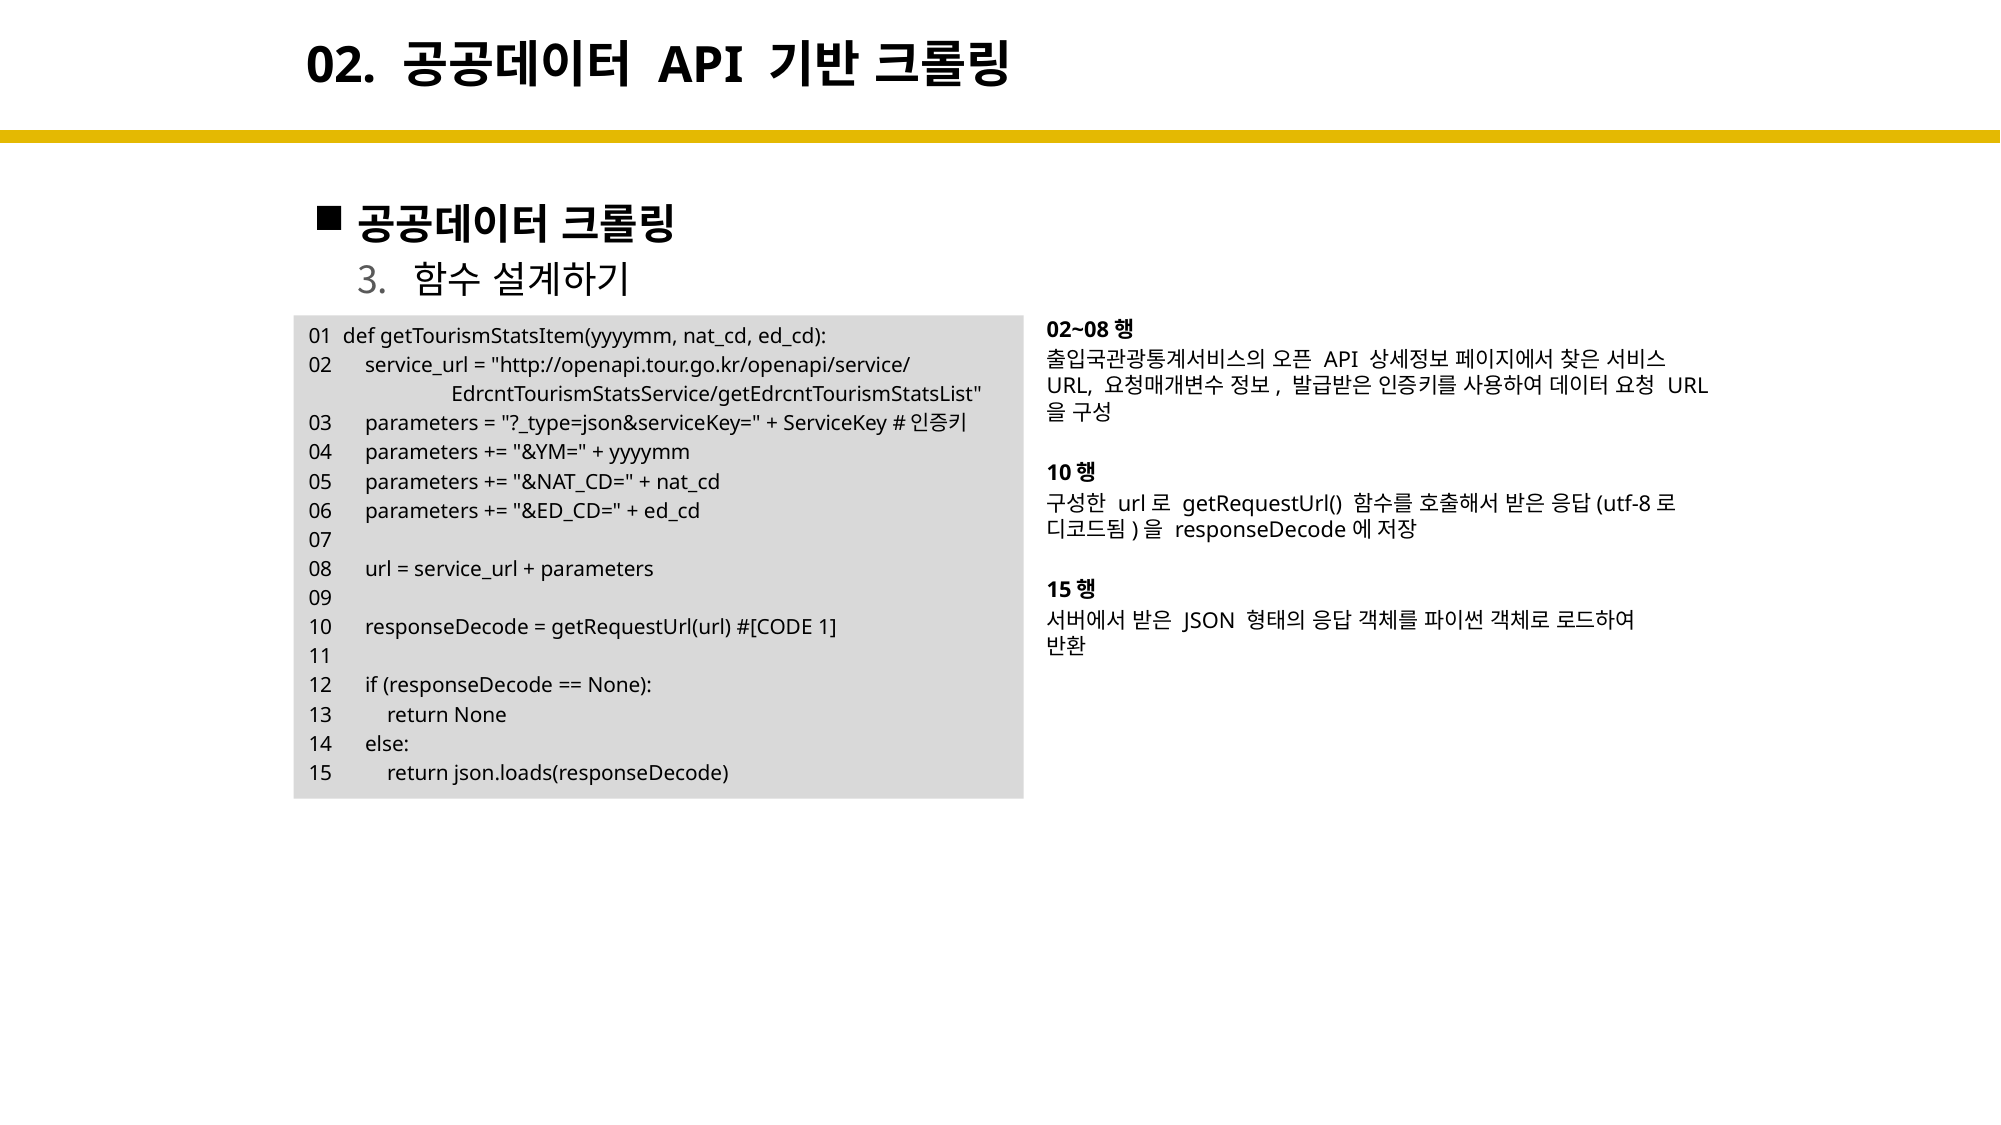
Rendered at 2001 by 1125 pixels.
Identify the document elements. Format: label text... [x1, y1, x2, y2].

text_box 01 def getTourismStatsItem(yyyymm, nat_cd, ed_cd): 02 service_url = "http://openapi.tour.go.kr/openapi/service/ EdrcntTourismStatsService/getEdrcntTourismStatsList" 03 parameters = "?_type=json&serviceKey=" + ServiceKey #인증키 04 parameters += "&YM=" + yyyymm 05 parameters += "&NAT_CD=" + nat_cd 06 parameters += "&ED_CD=" + ed_cd 07 08 url = service_url + parameters 09 10 responseDecode = getRequestUrl(url) #[CODE 1] 11 12 if (responseDecode == None): 13 return None 14 else: 15 return json.loads(responseDecode) [249, 315, 1043, 1125]
text_box 02~08행 출입국관광통계서비스의 오픈 API 상세정보 페이지에서 찾은 서비스 URL, 요청매개변수 정보, 발급받은 인증키를 사용하여 데이터 요청 URL을 구성 10행 구성한 url로 getRequestUrl() 함수를 호출해서 받은 응답(utf-8로 디코드됨)을 responseDecode에 저장 15행 서버에서 받은 JSON 형태의 응답 객체를 파이썬 객체로 로드하여 반환 [988, 278, 1737, 1125]
list 공공데이터 크롤링 함수 설계하기 [298, 165, 1750, 1064]
title 02. 공공데이터 API 기반 크롤링 [291, 17, 1532, 107]
